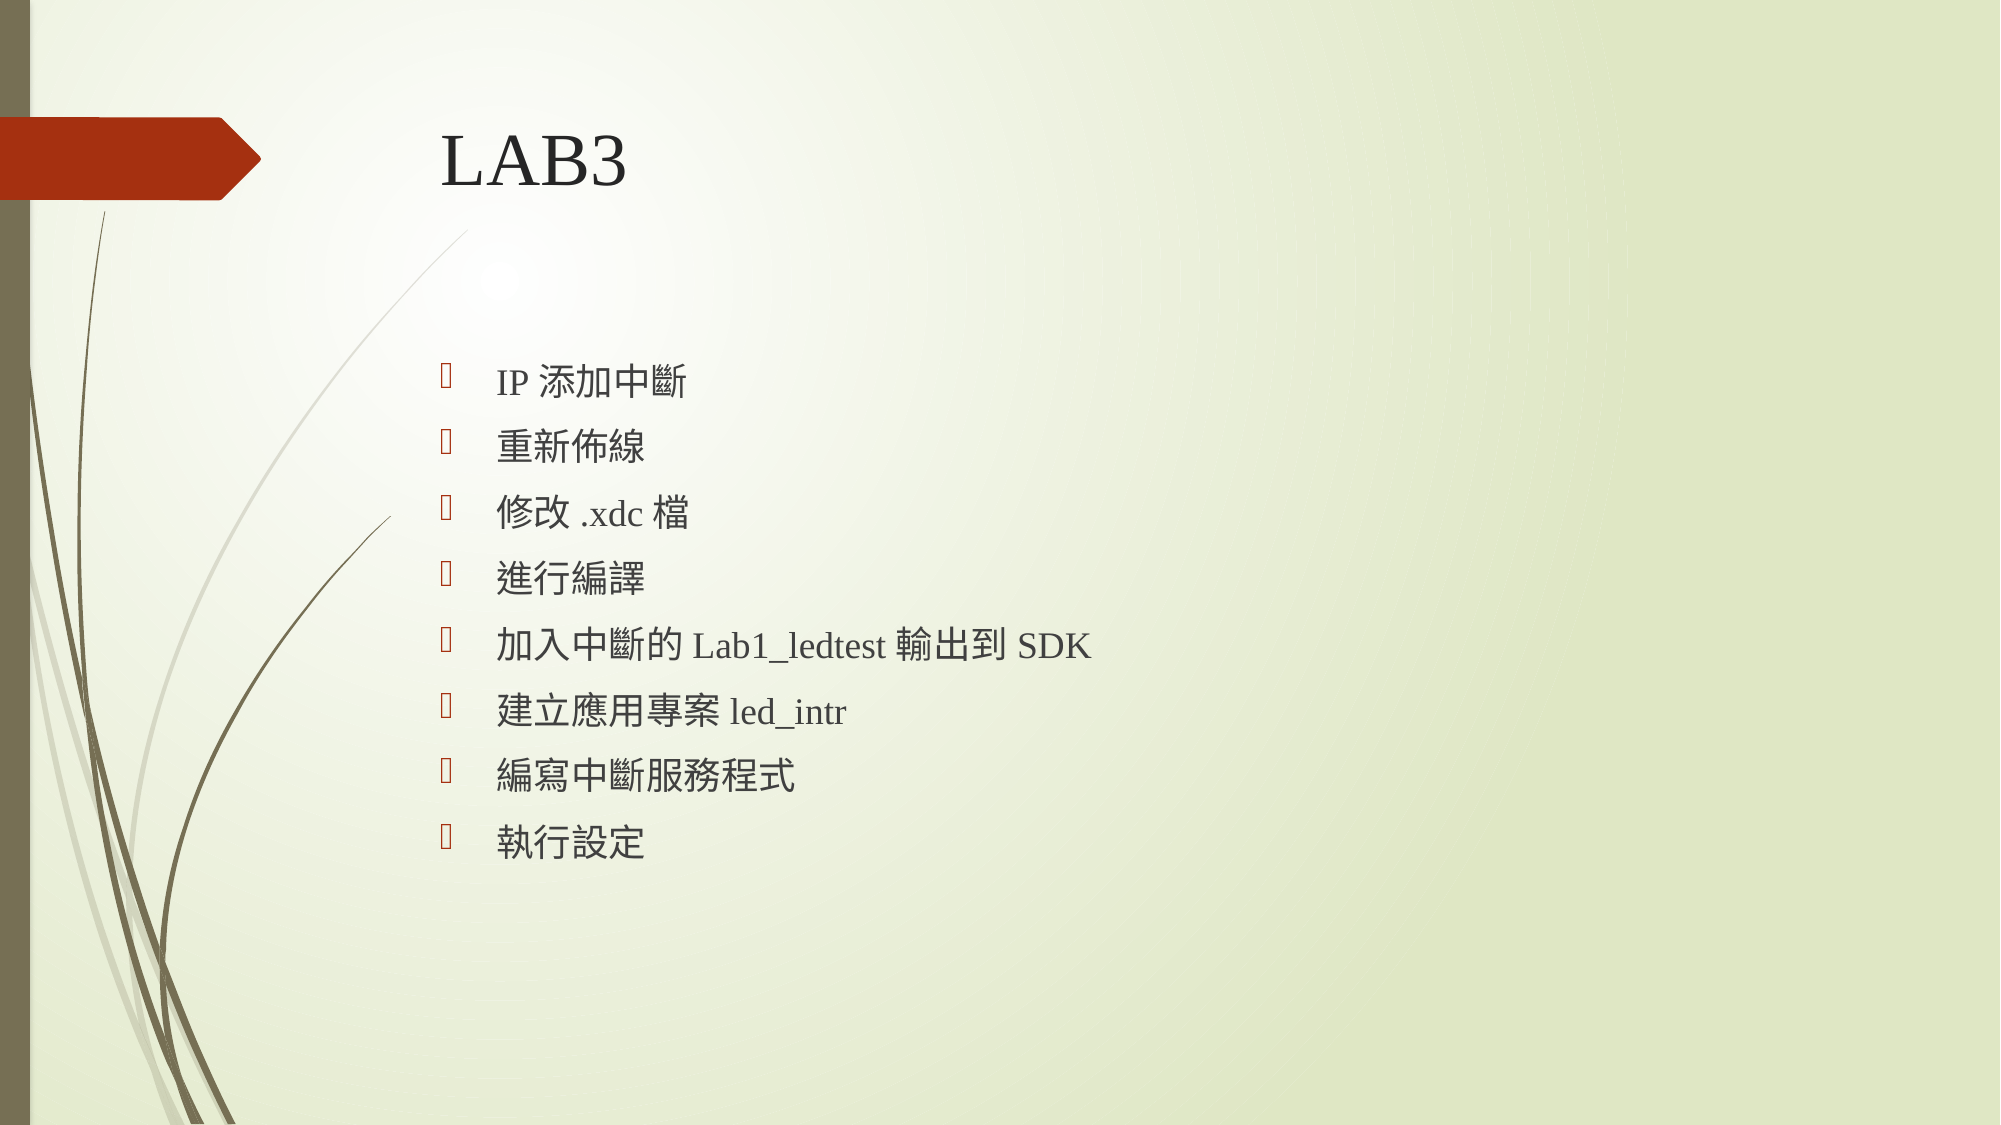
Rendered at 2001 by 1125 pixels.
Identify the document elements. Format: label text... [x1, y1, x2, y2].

title LAB3 [425, 102, 1888, 313]
list IP添加中斷 重新佈線 修改.xdc檔 進行編譯 加入中斷的Lab1_ledtest輸出到SDK 建立應用專案led_intr 編寫中斷服務程式 執行設定 [424, 350, 1888, 970]
